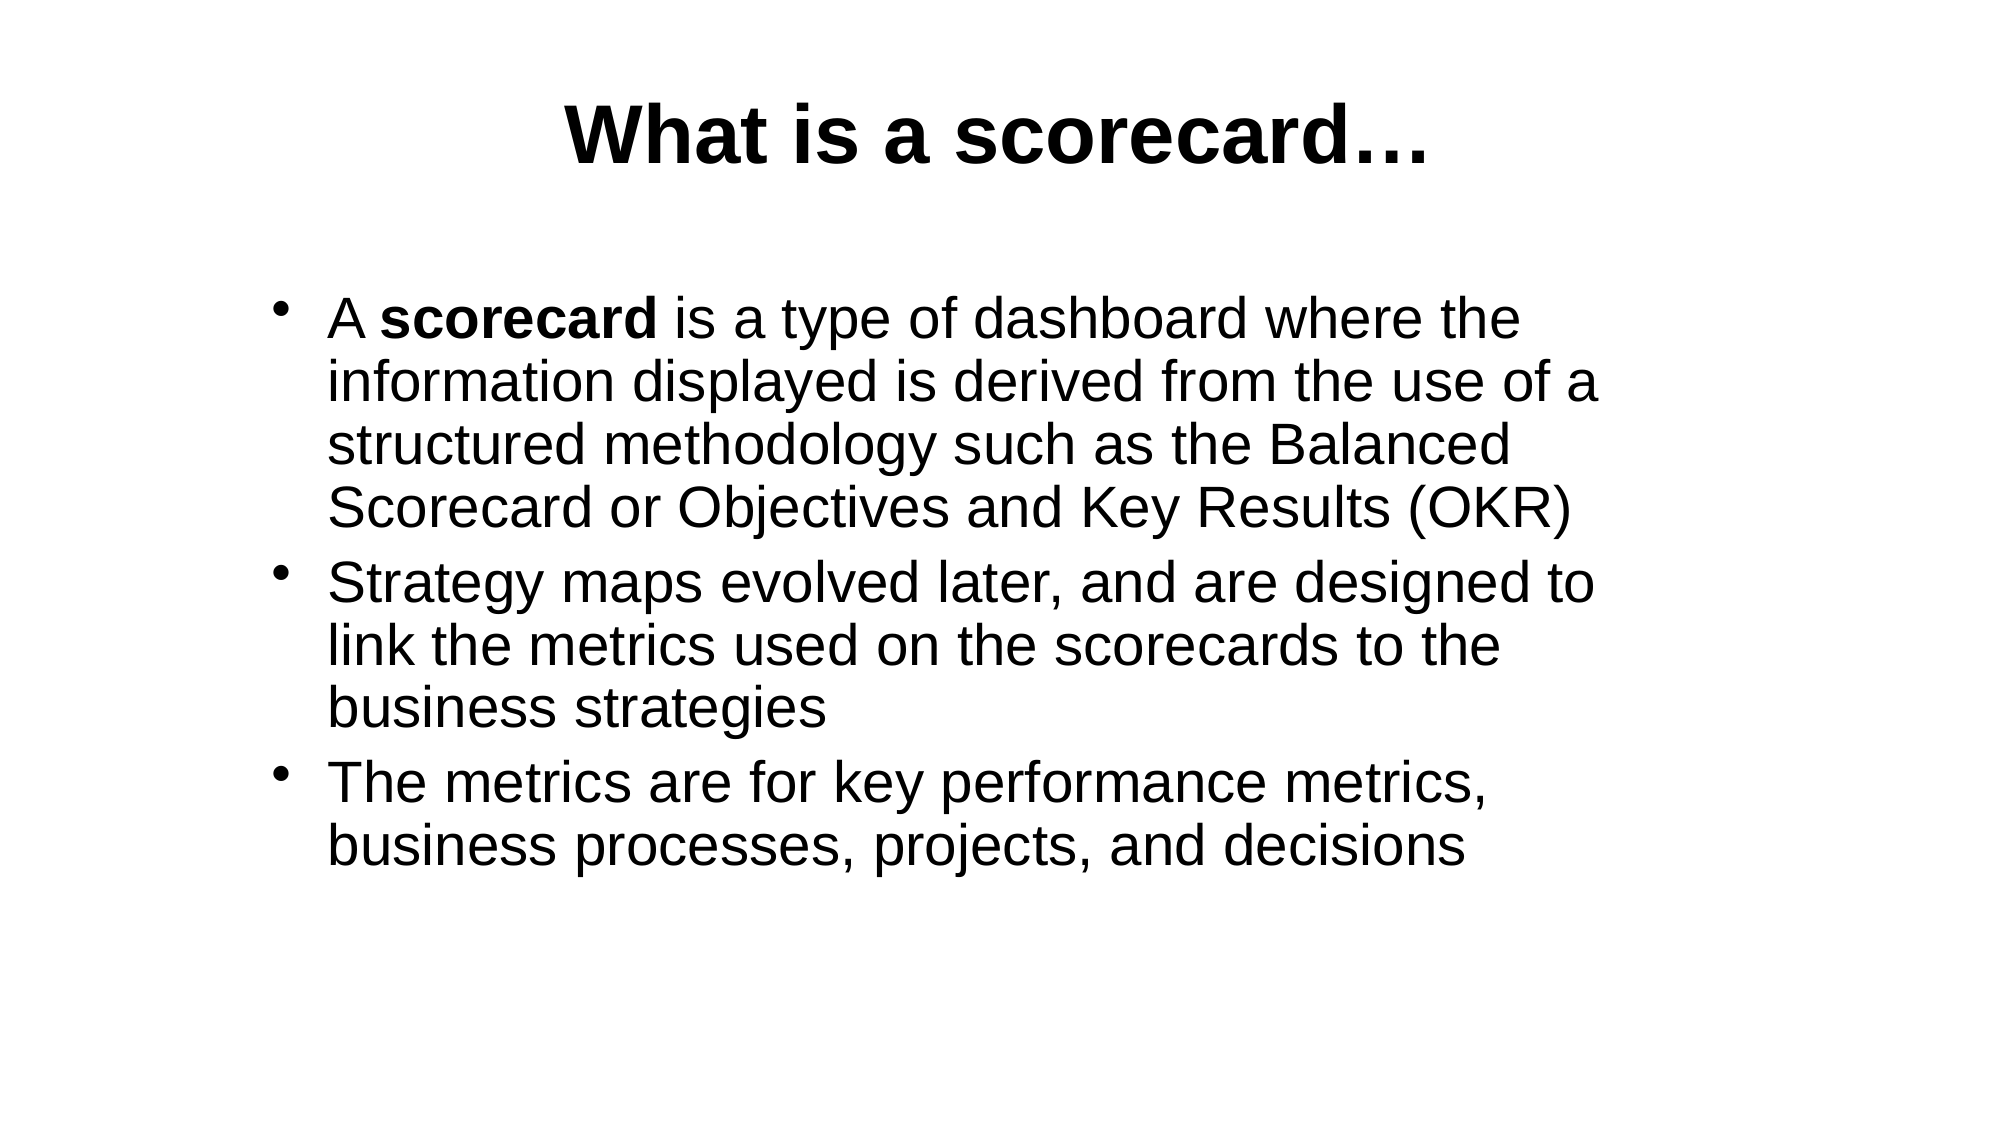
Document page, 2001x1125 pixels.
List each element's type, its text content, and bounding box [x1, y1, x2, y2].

title What is a scorecard… [99, 36, 1900, 225]
list A scorecard is a type of dashboard where the information displayed is derived from the use of a structured methodology such as the Balanced Scorecard or Objectives and Key Results (OKR) Strategy maps evolved later, and are designed to link the metrics used on the scorecards to the business strategies The metrics are for key performance metrics, business processes, projects, and decisions [256, 280, 1669, 1088]
